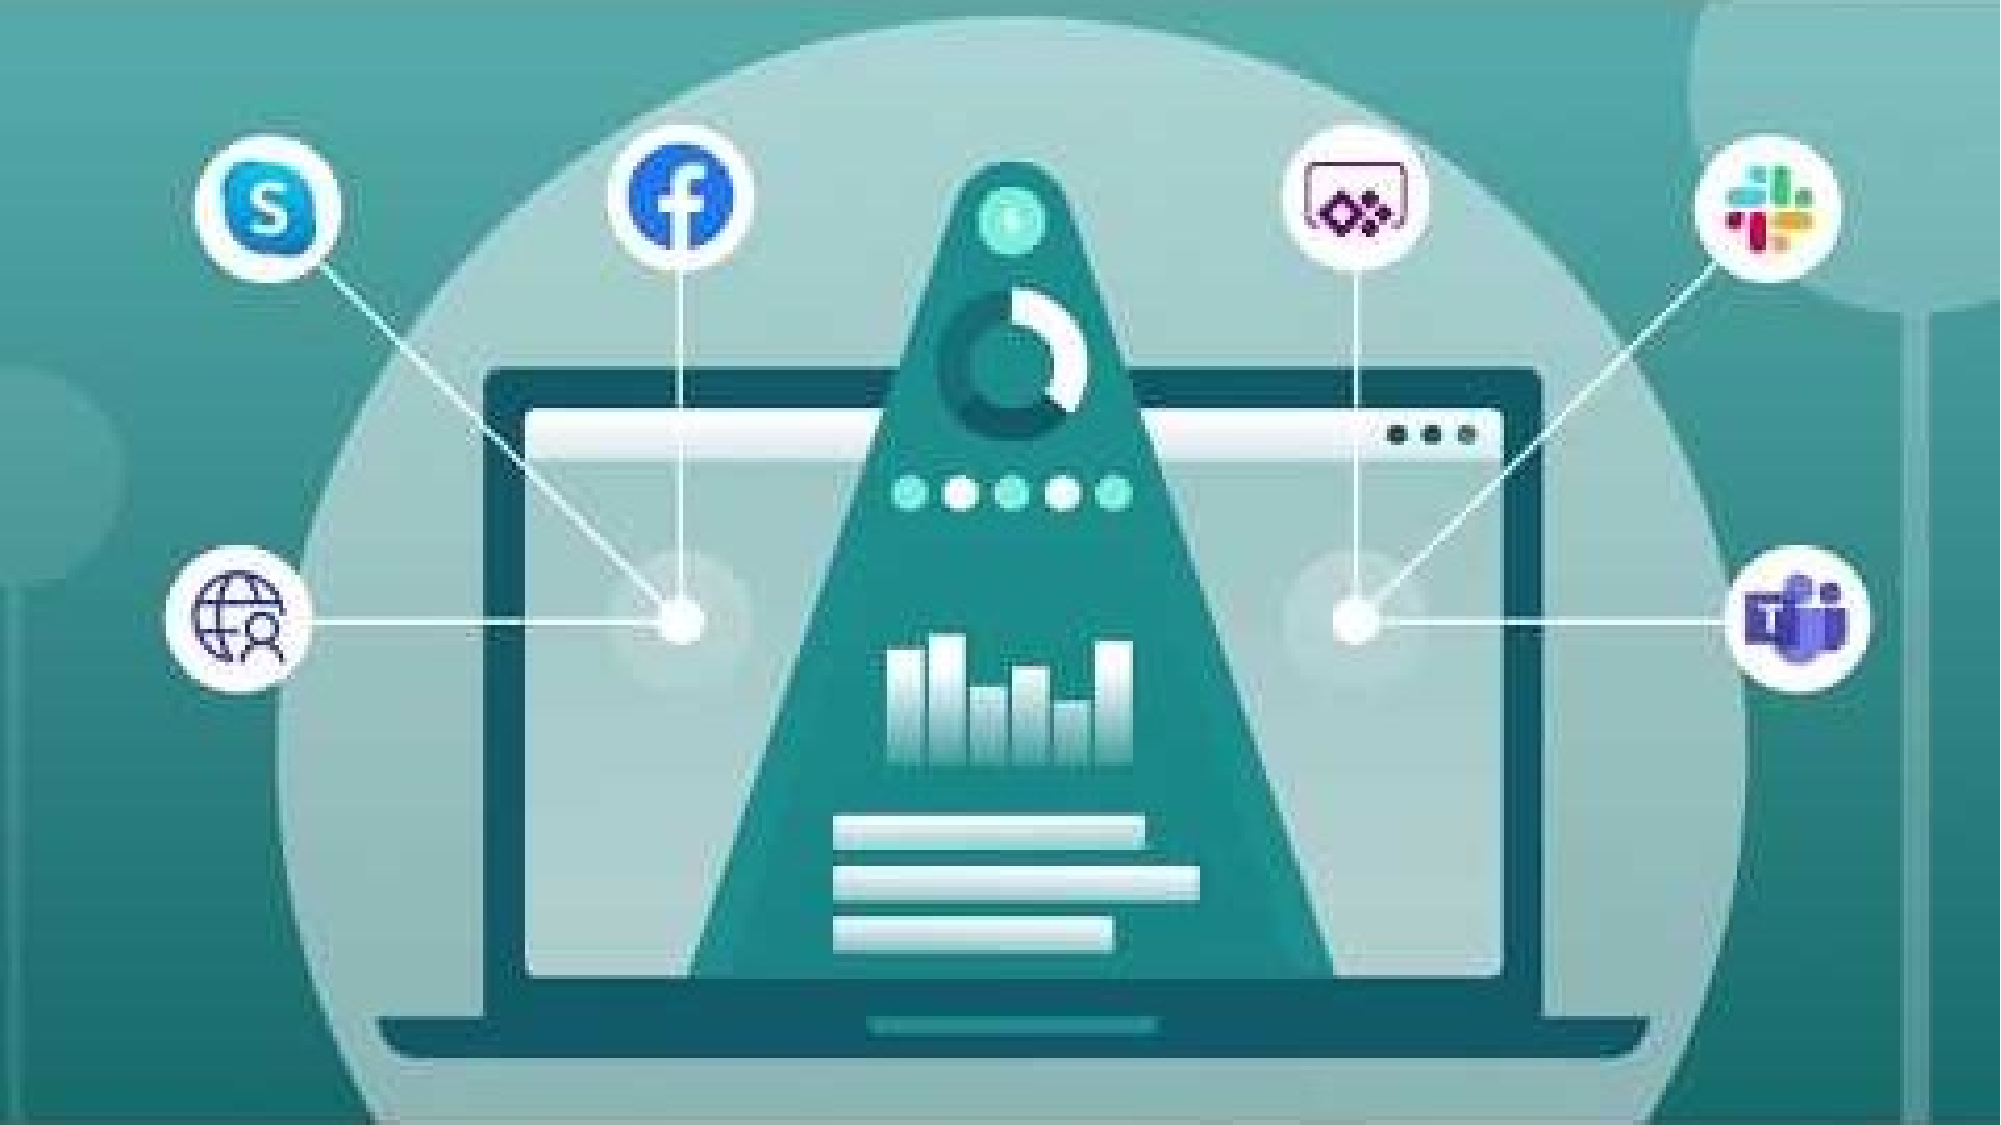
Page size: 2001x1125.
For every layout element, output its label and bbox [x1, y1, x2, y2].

text_box [0, 0, 2000, 1125]
